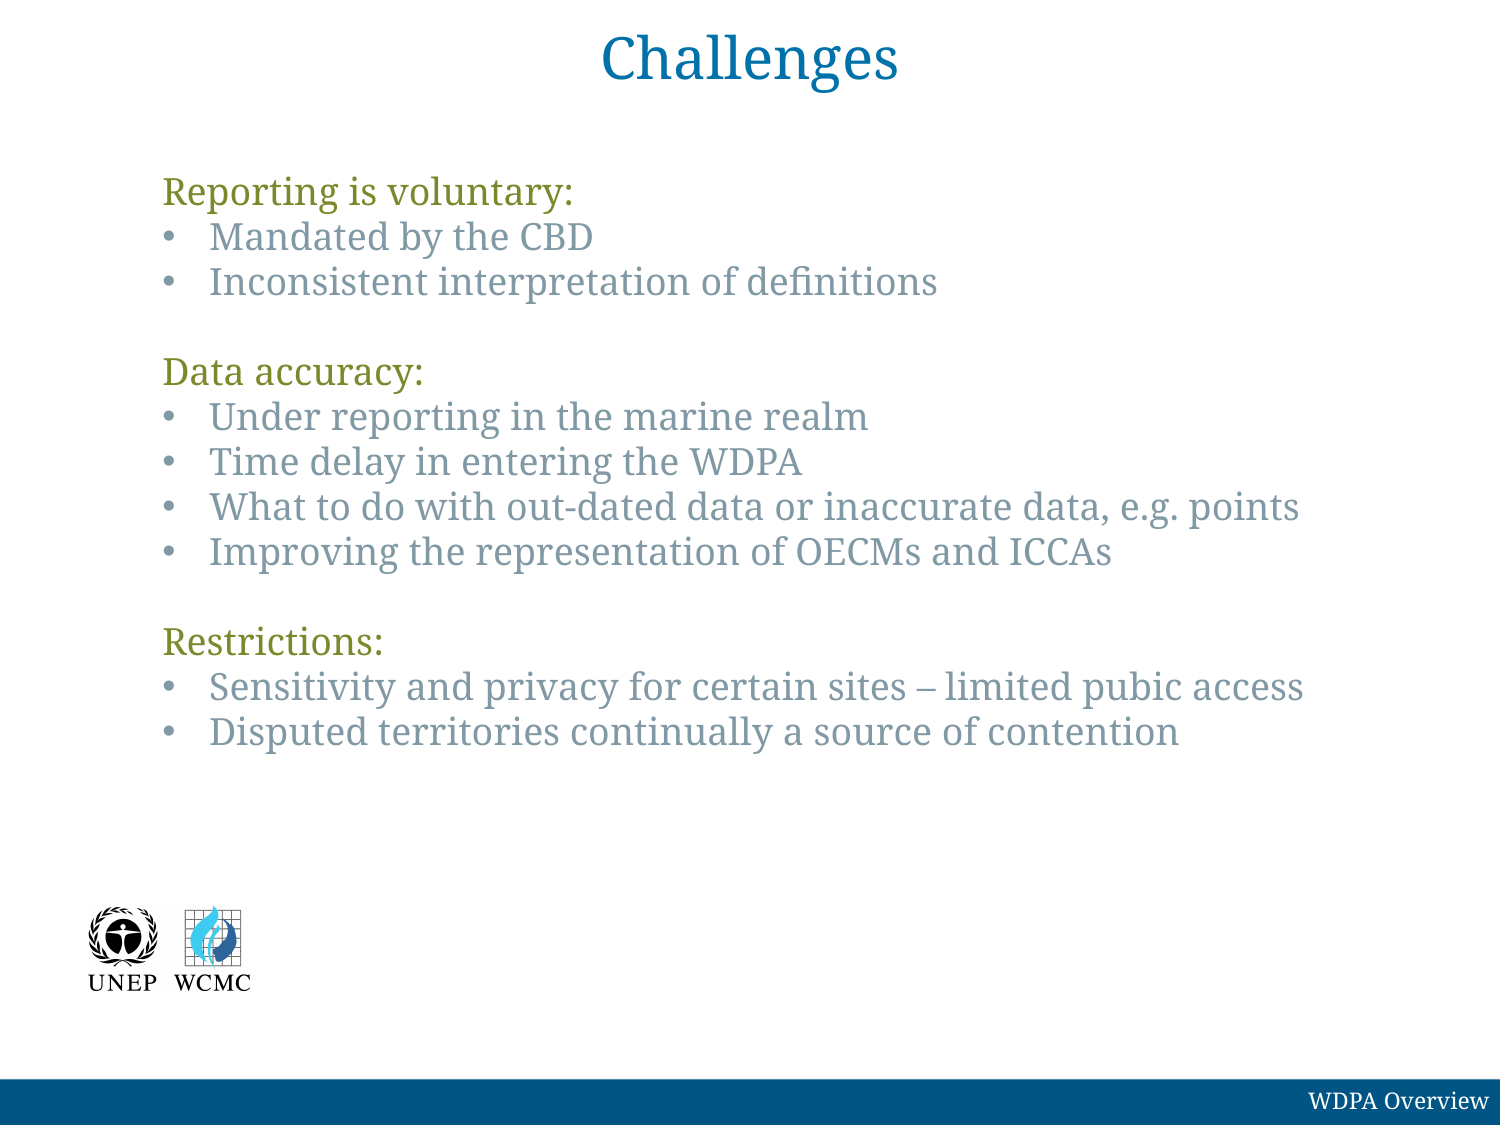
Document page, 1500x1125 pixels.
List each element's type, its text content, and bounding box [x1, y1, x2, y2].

picture [88, 905, 250, 991]
title Challenges [0, 2, 1500, 110]
text_box Reporting is voluntary: Mandated by the CBD Inconsistent interpretation of definitions Data accuracy: Under reporting in the marine realm Time delay in entering the WDPA What to do with out-dated data or inaccurate data, e.g. points Improving the representation of OECMs and ICCAs Restrictions: Sensitivity and privacy for certain sites – limited pubic access Disputed territories continually a source of contention [147, 160, 1365, 761]
